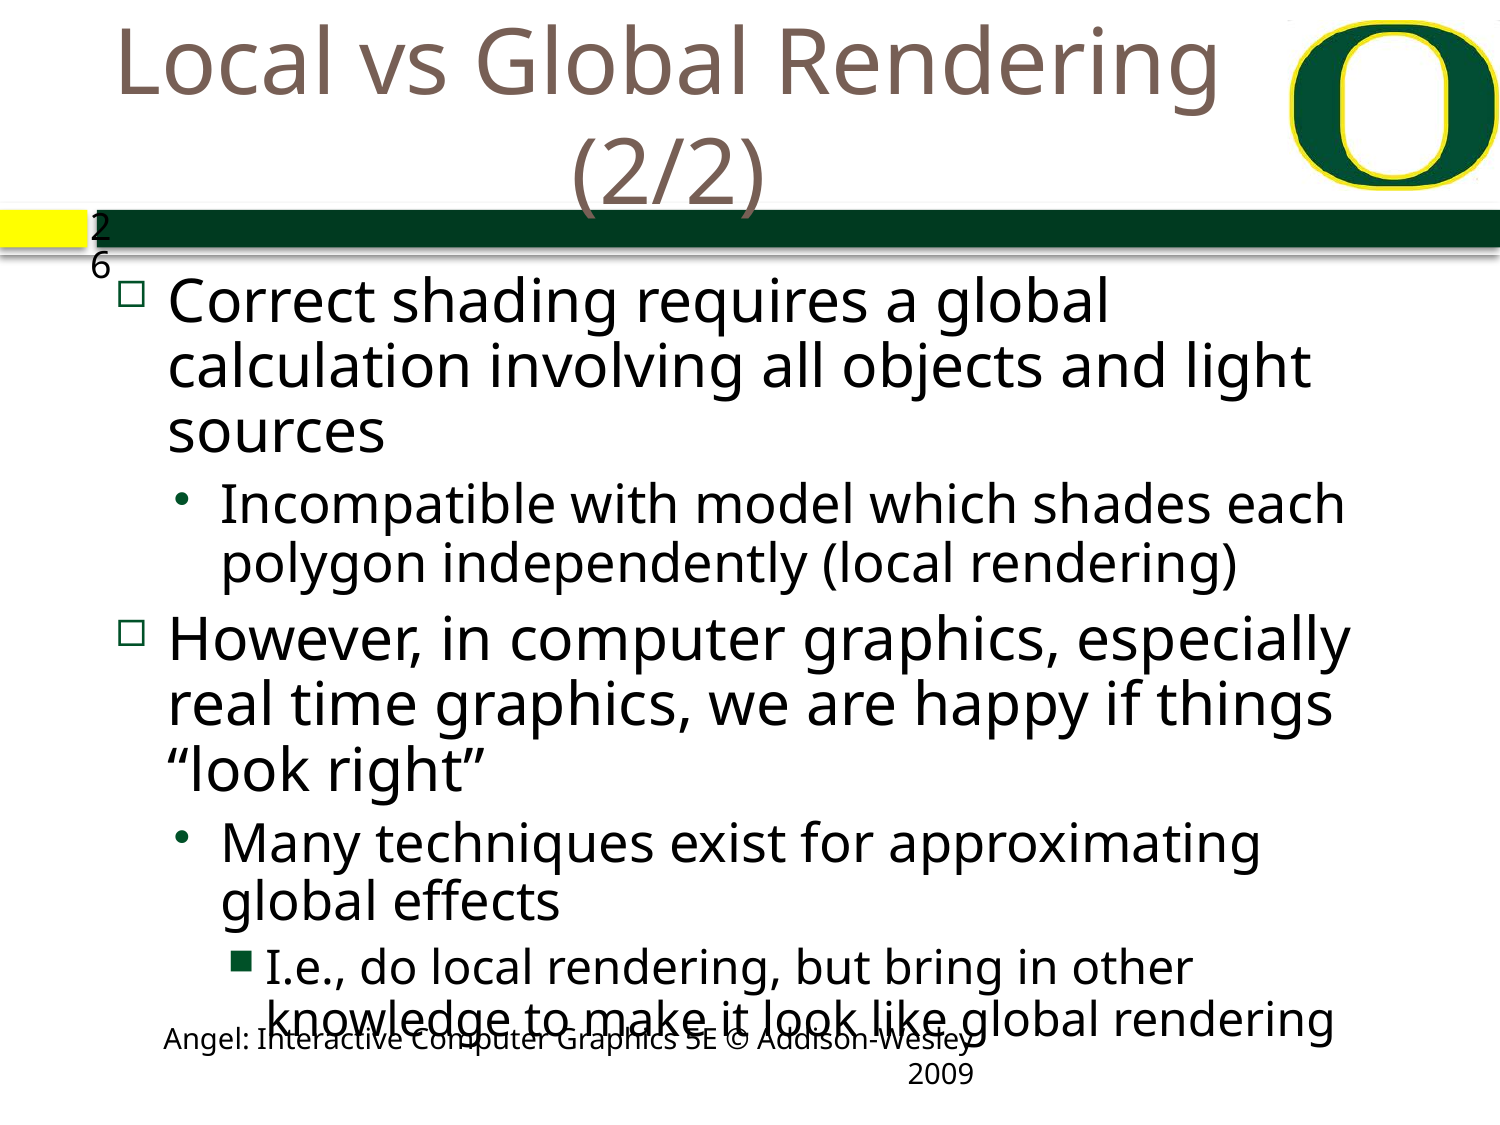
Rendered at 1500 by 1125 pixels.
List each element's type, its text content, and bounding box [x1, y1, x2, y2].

picture [1287, 20, 1500, 191]
list Correct shading requires a global calculation involving all objects and light sources Incompatible with model which shades each polygon independently (local rendering) However, in computer graphics, especially real time graphics, we are happy if things “look right” Many techniques exist for approximating global effects I.e., do local rendering, but bring in other knowledge to make it look like global rendering [100, 262, 1438, 1005]
slide_number 26 [0, 208, 88, 249]
title Local vs Global Rendering (2/2) [0, 31, 1338, 194]
footer Angel: Interactive Computer Graphics 5E © Addison-Wesley 2009 [99, 1025, 990, 1085]
